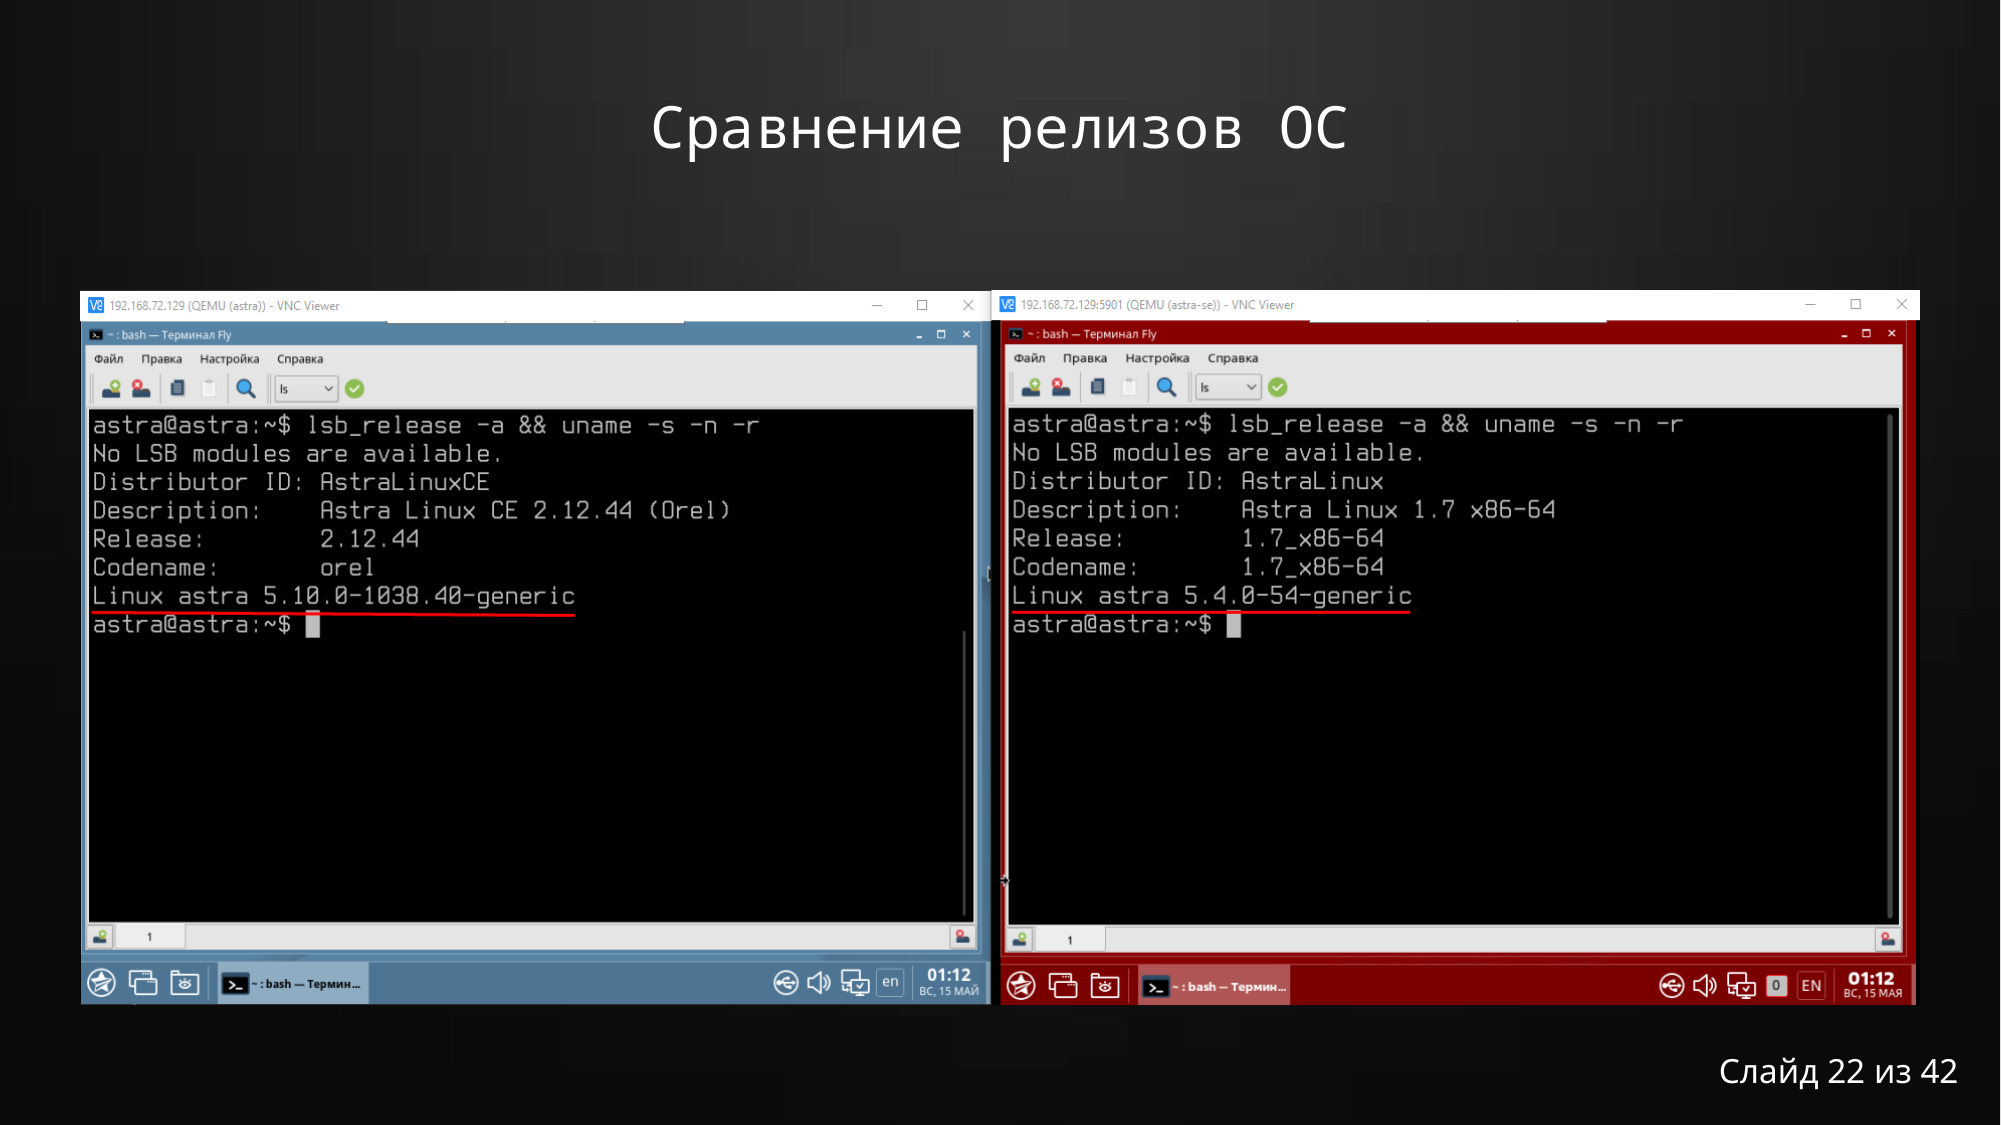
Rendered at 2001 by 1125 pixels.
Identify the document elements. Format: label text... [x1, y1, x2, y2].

picture [0, 0, 2001, 1125]
title Сравнение релизов ОС [137, 59, 1863, 201]
